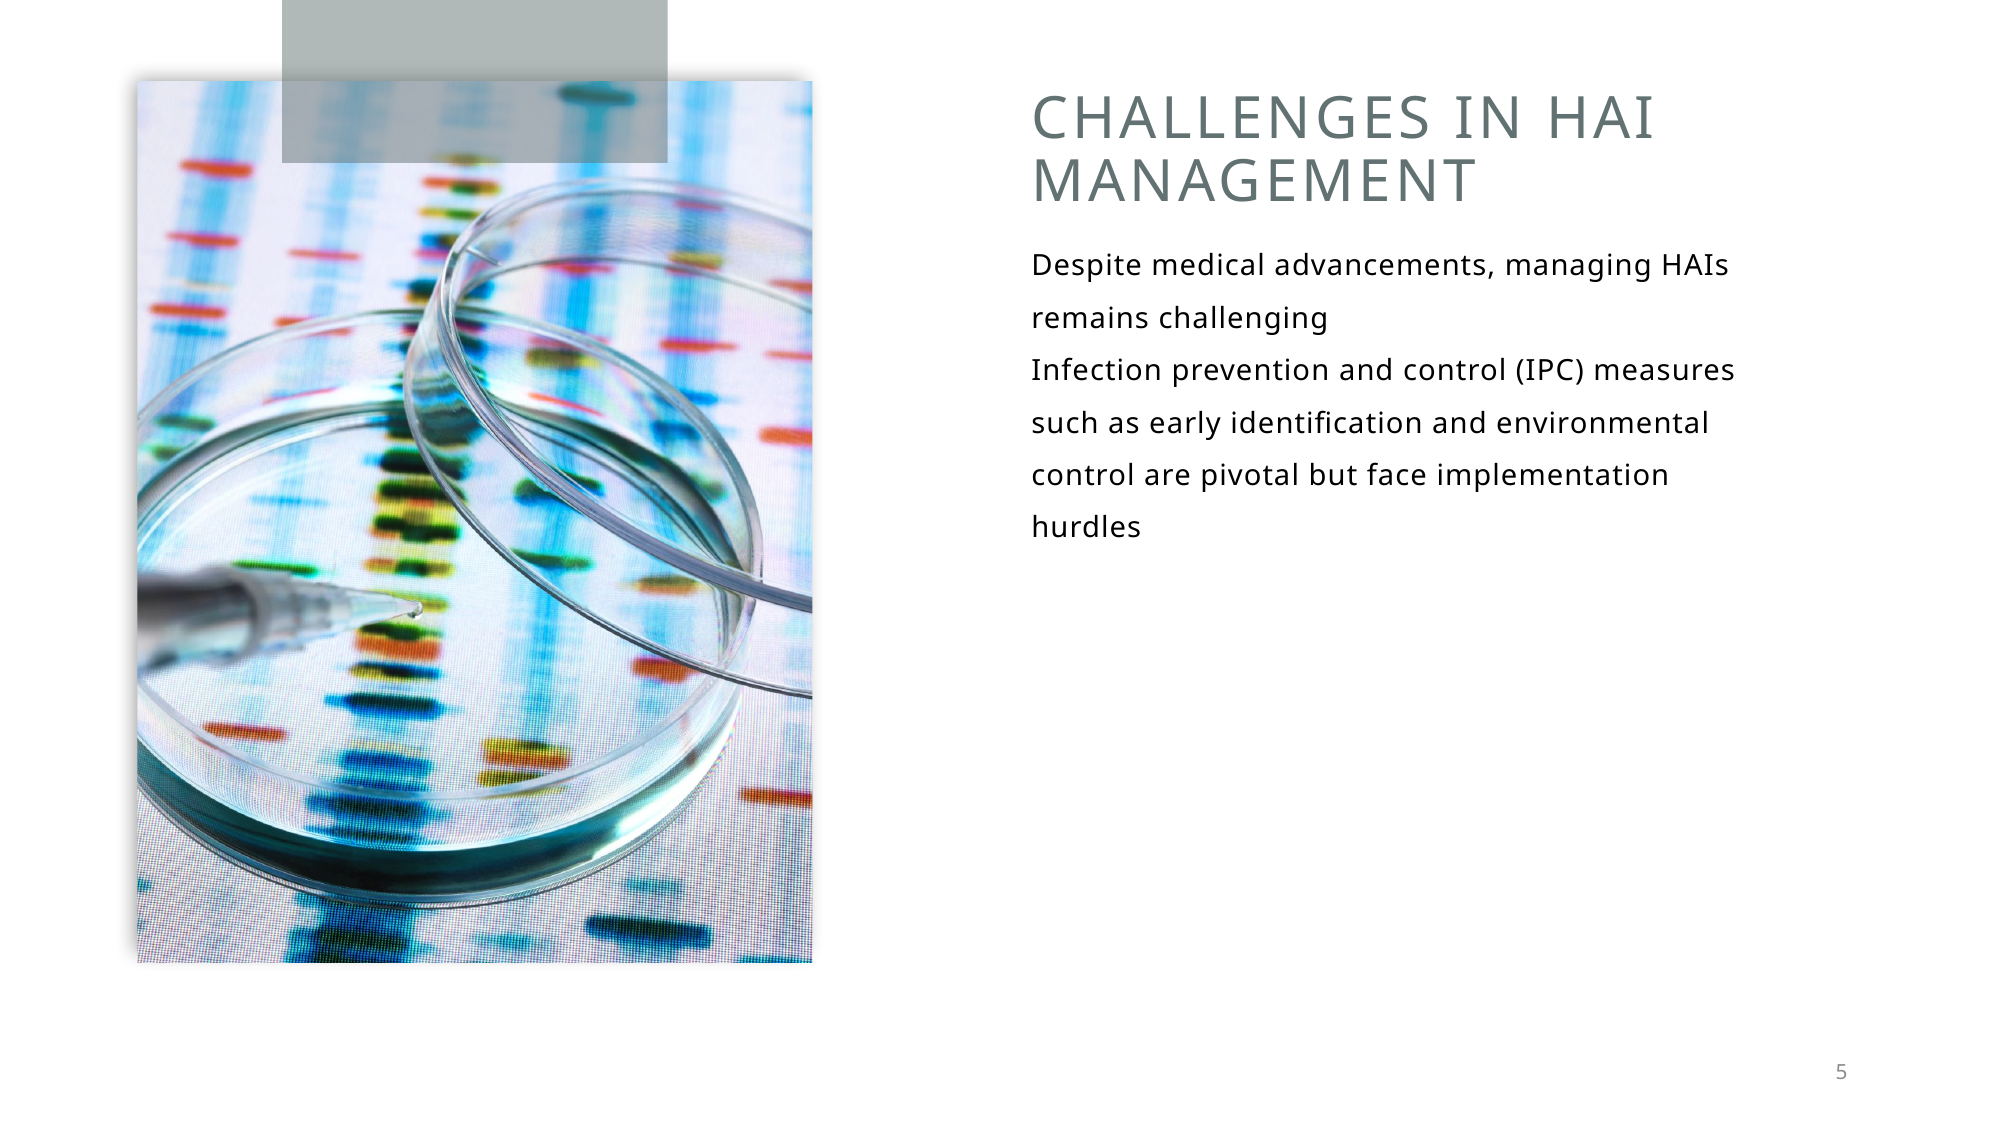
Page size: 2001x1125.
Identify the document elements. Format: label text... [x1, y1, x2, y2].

list Despite medical advancements, managing HAIs remains challenging Infection prevention and control (IPC) measures such as early identification and environmental control are pivotal but face implementation hurdles [1016, 221, 1796, 563]
slide_number 5 [1412, 1042, 1863, 1103]
picture [137, 81, 813, 963]
text_box [281, 0, 669, 81]
title Challenges in HAI Management [1016, 87, 1796, 221]
